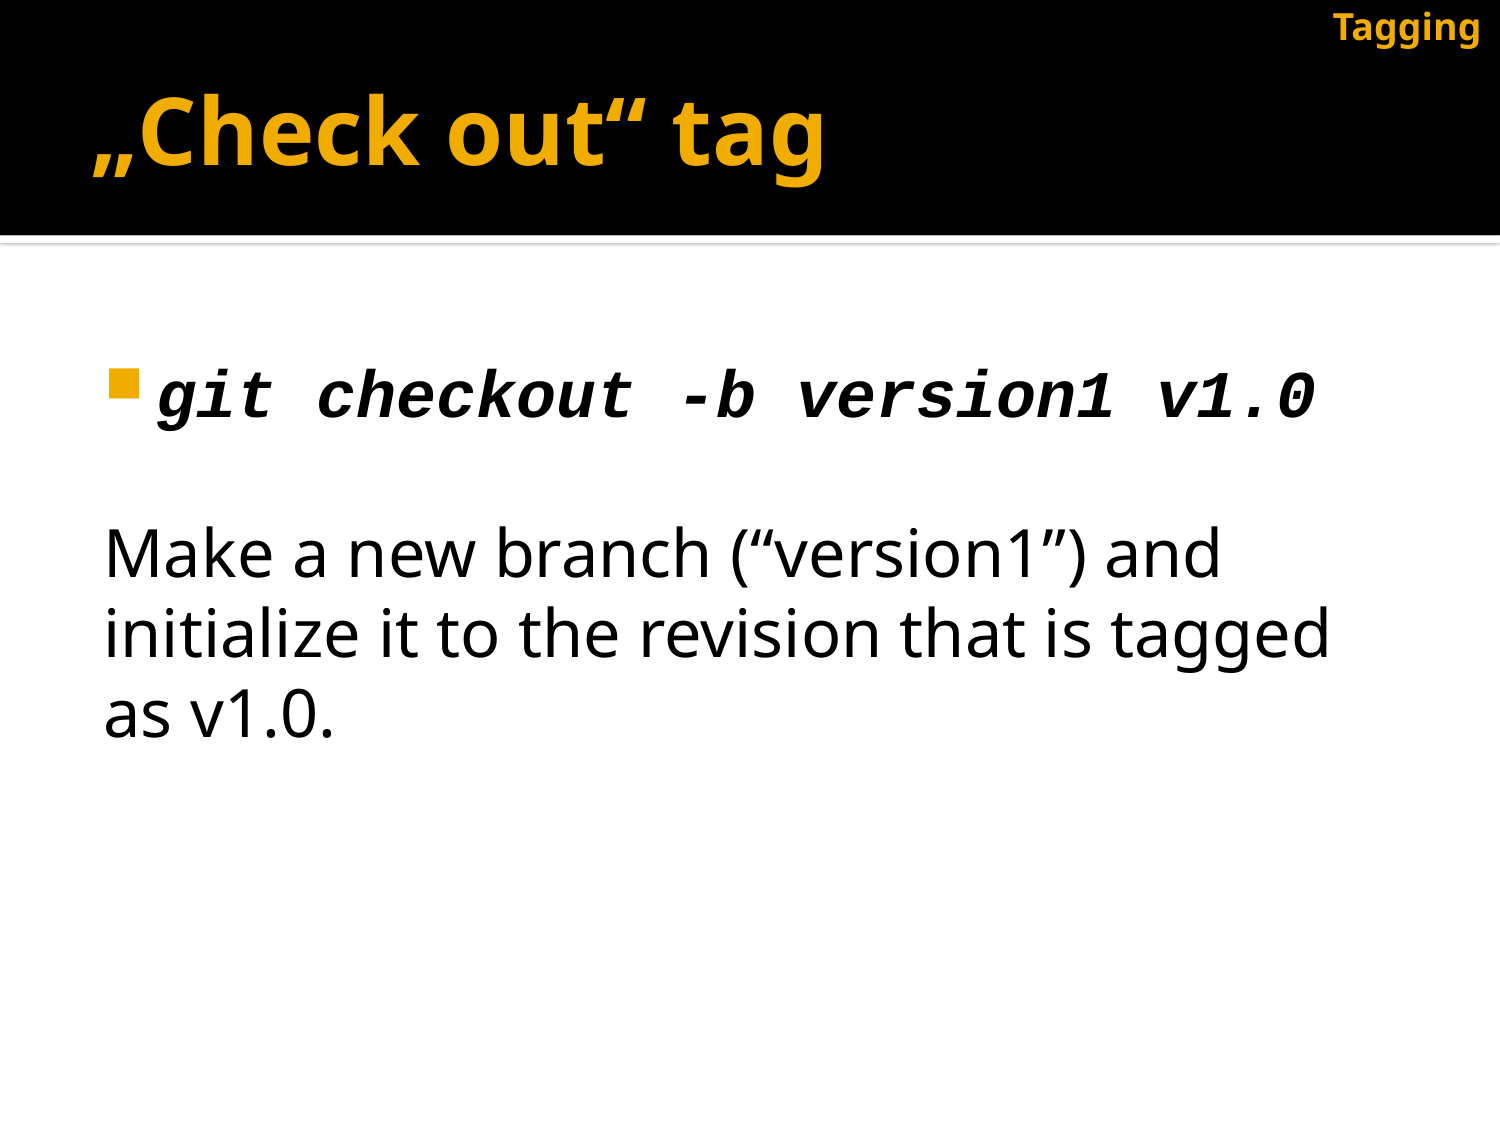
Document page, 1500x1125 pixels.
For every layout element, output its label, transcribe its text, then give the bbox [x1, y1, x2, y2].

title „Check out“ tag [75, 25, 1425, 231]
text_box Tagging [977, 0, 1490, 59]
list git checkout -b version1 v1.0 Make a new branch (“version1”) and initialize it to the revision that is tagged as v1.0. [75, 335, 1425, 1050]
